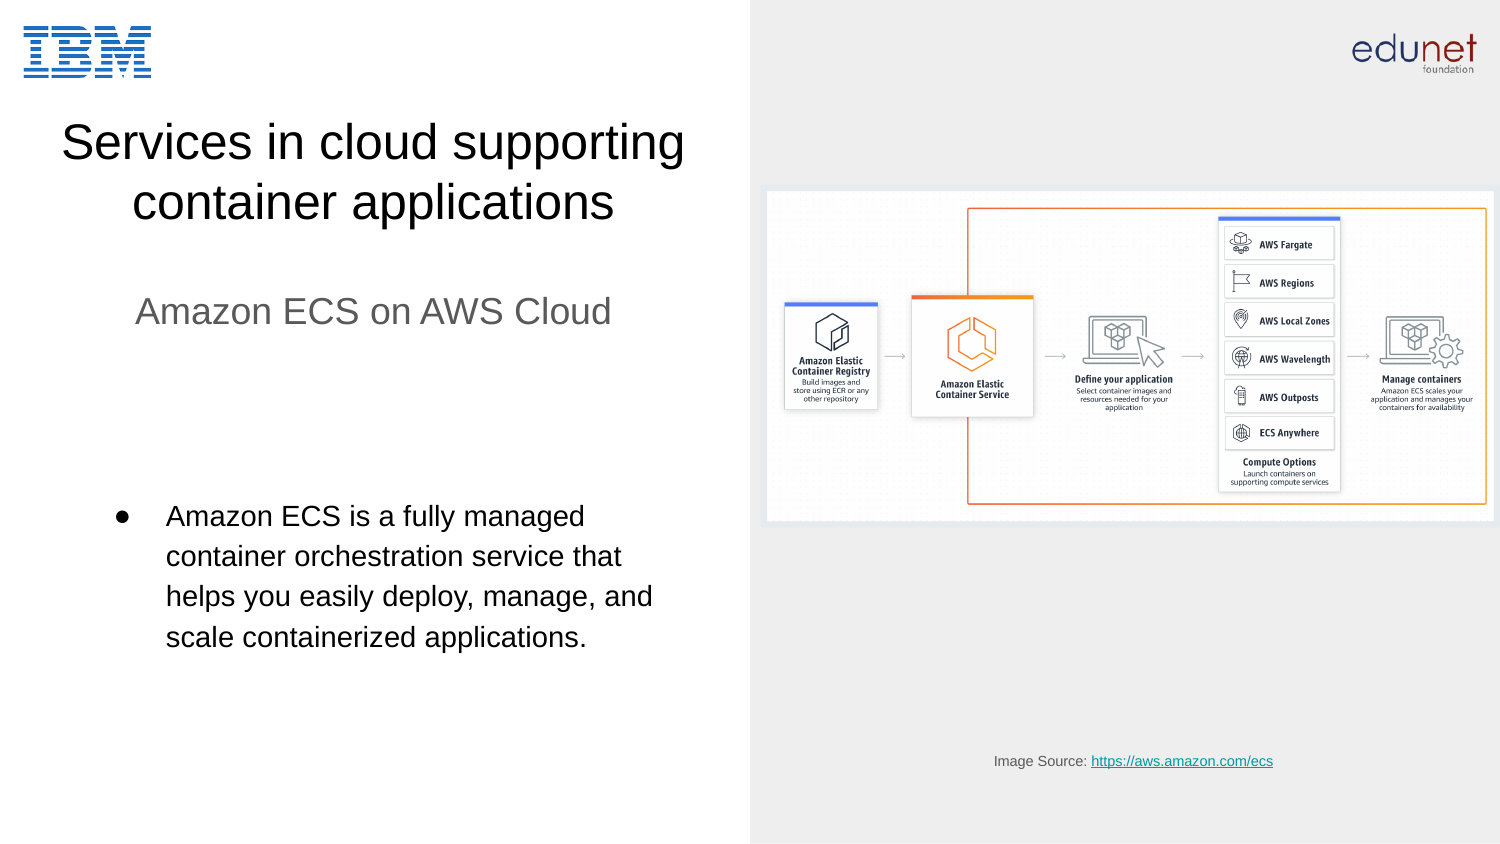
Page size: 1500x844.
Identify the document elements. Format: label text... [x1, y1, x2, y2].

picture [1350, 26, 1480, 78]
picture [23, 26, 151, 78]
list Image Source: https://aws.amazon.com/ecs [810, 734, 1457, 783]
subtitle Amazon ECS on AWS Cloud [41, 257, 706, 363]
picture [760, 183, 1500, 528]
list Amazon ECS is a fully managed container orchestration service that helps you easily deploy, manage, and scale containerized applications. [75, 362, 706, 783]
title Services in cloud supporting container applications [41, 117, 706, 223]
